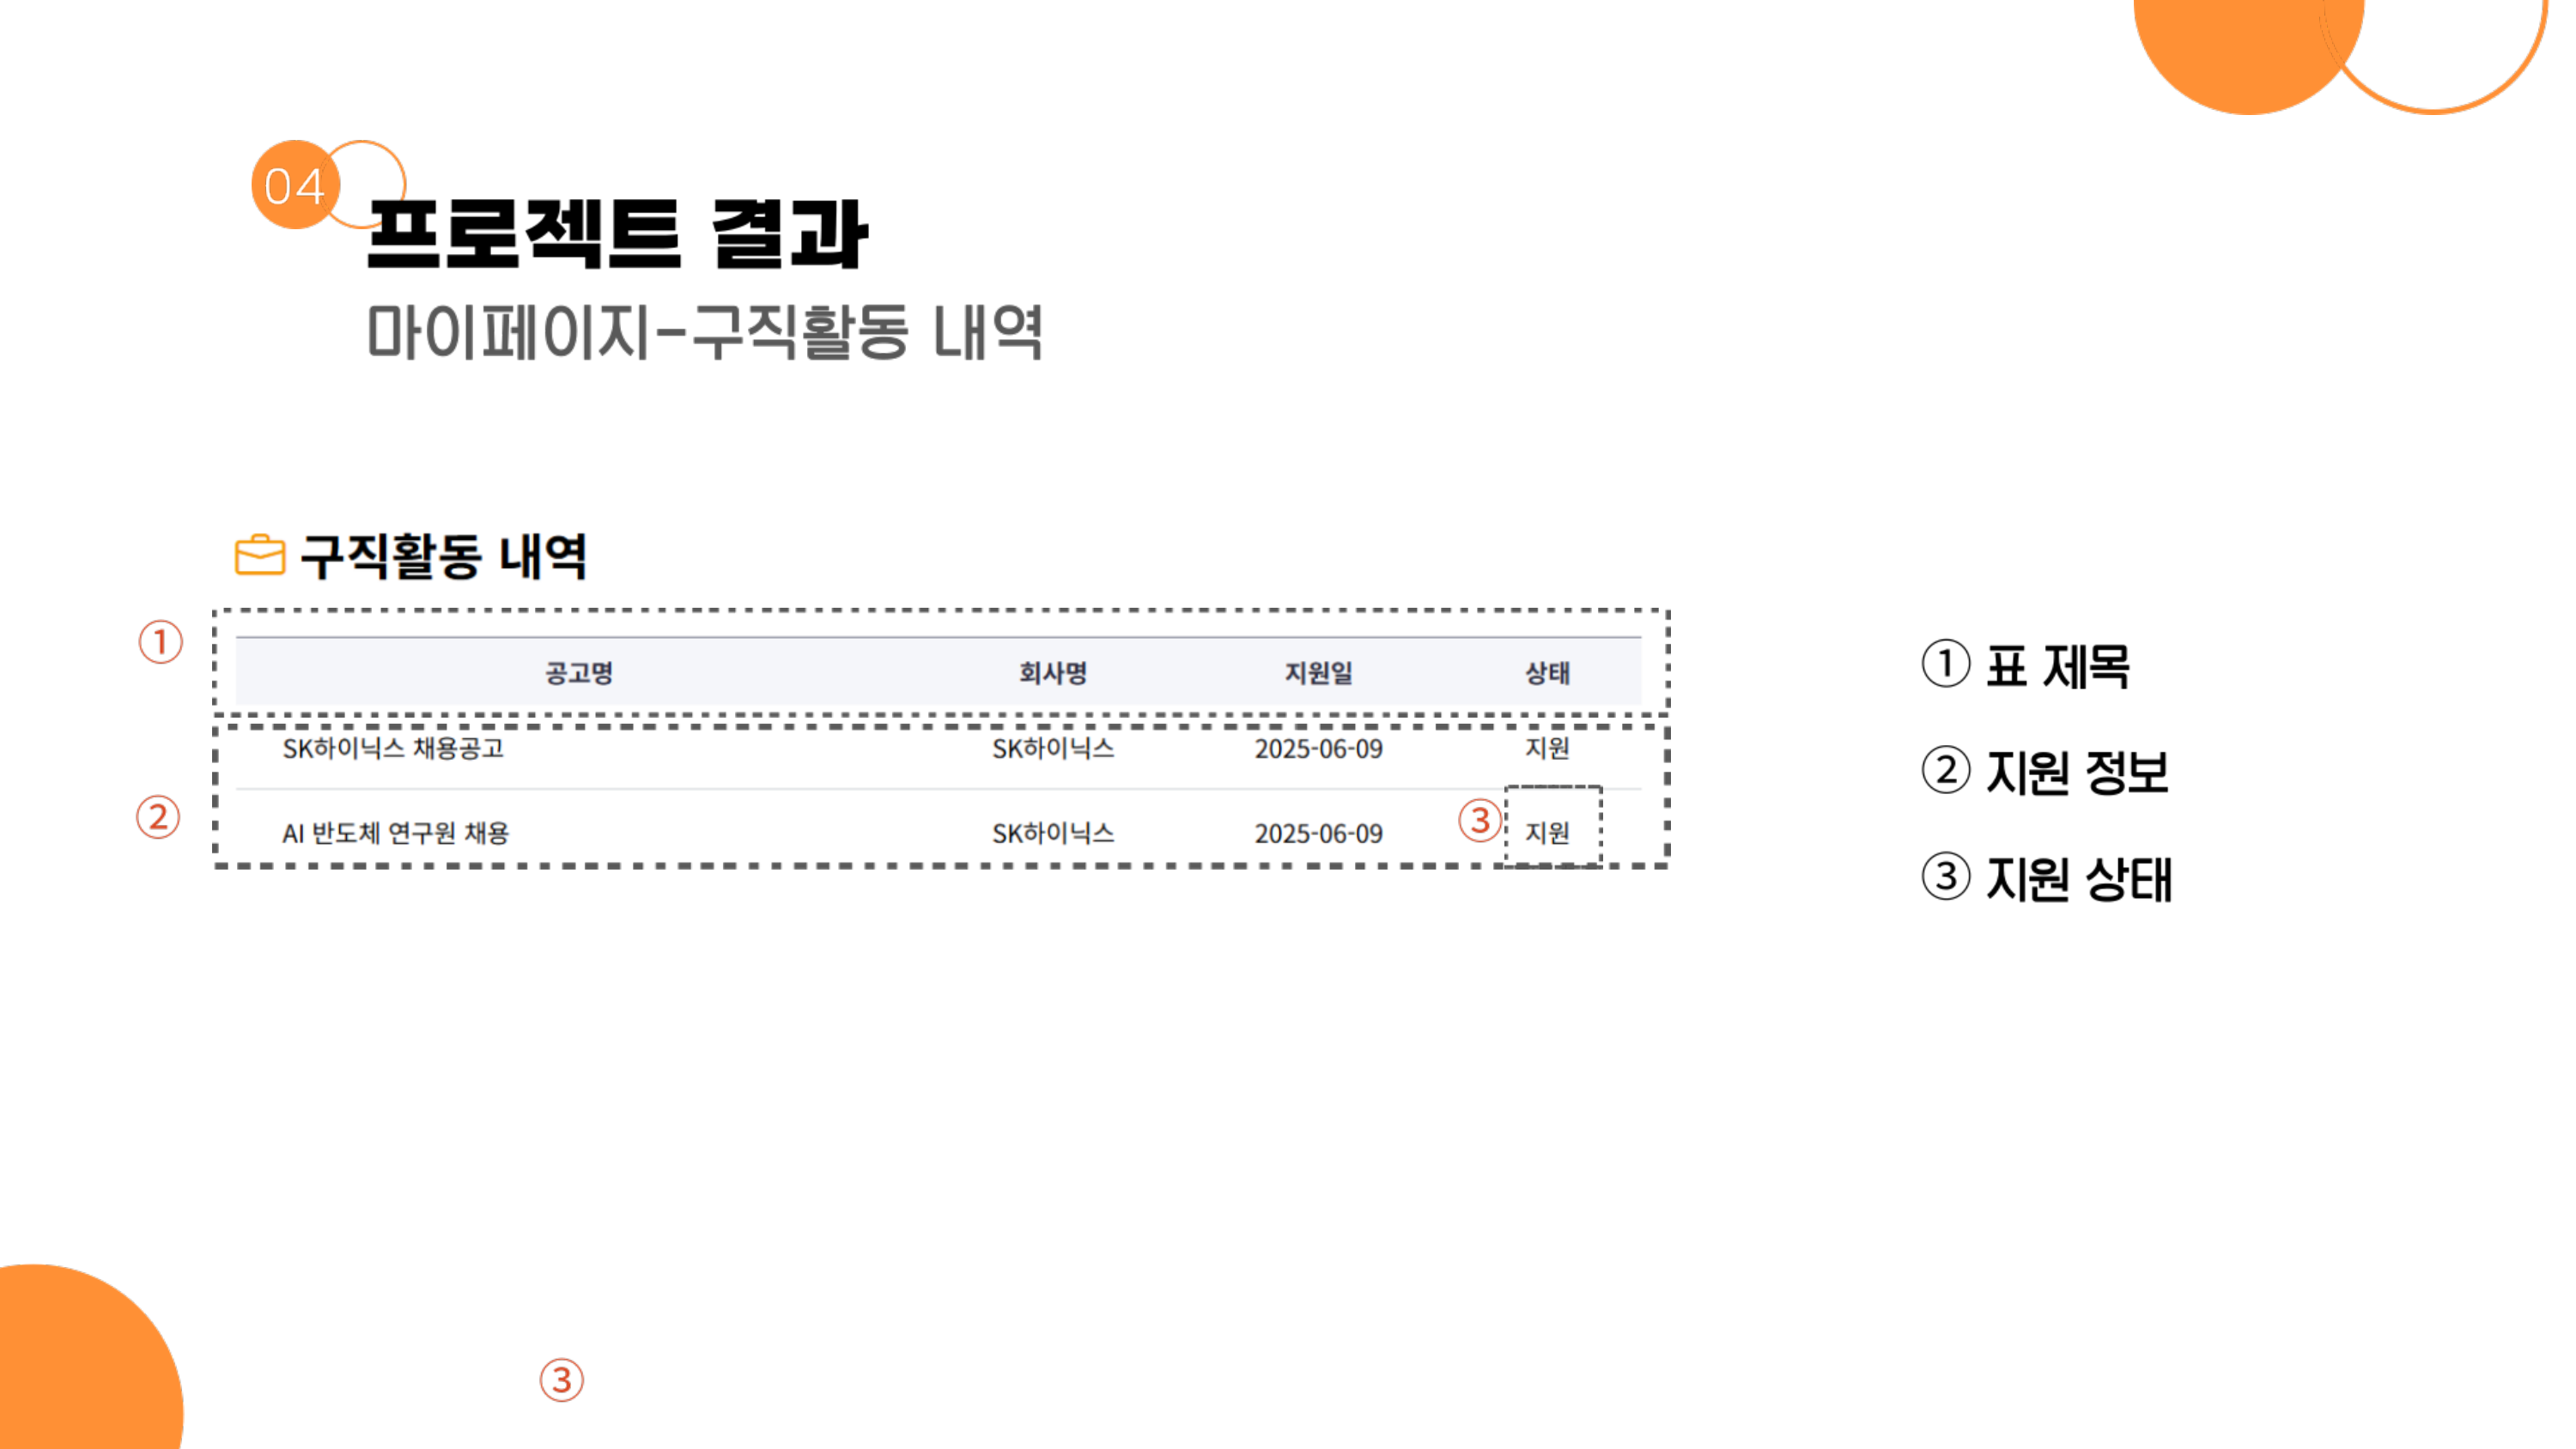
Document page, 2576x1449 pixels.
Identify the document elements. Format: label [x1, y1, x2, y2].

picture [118, 489, 1672, 1089]
picture [0, 1264, 185, 1449]
picture [1905, 618, 2221, 1040]
picture [222, 139, 1113, 442]
picture [2134, 0, 2549, 115]
picture [524, 1323, 629, 1449]
